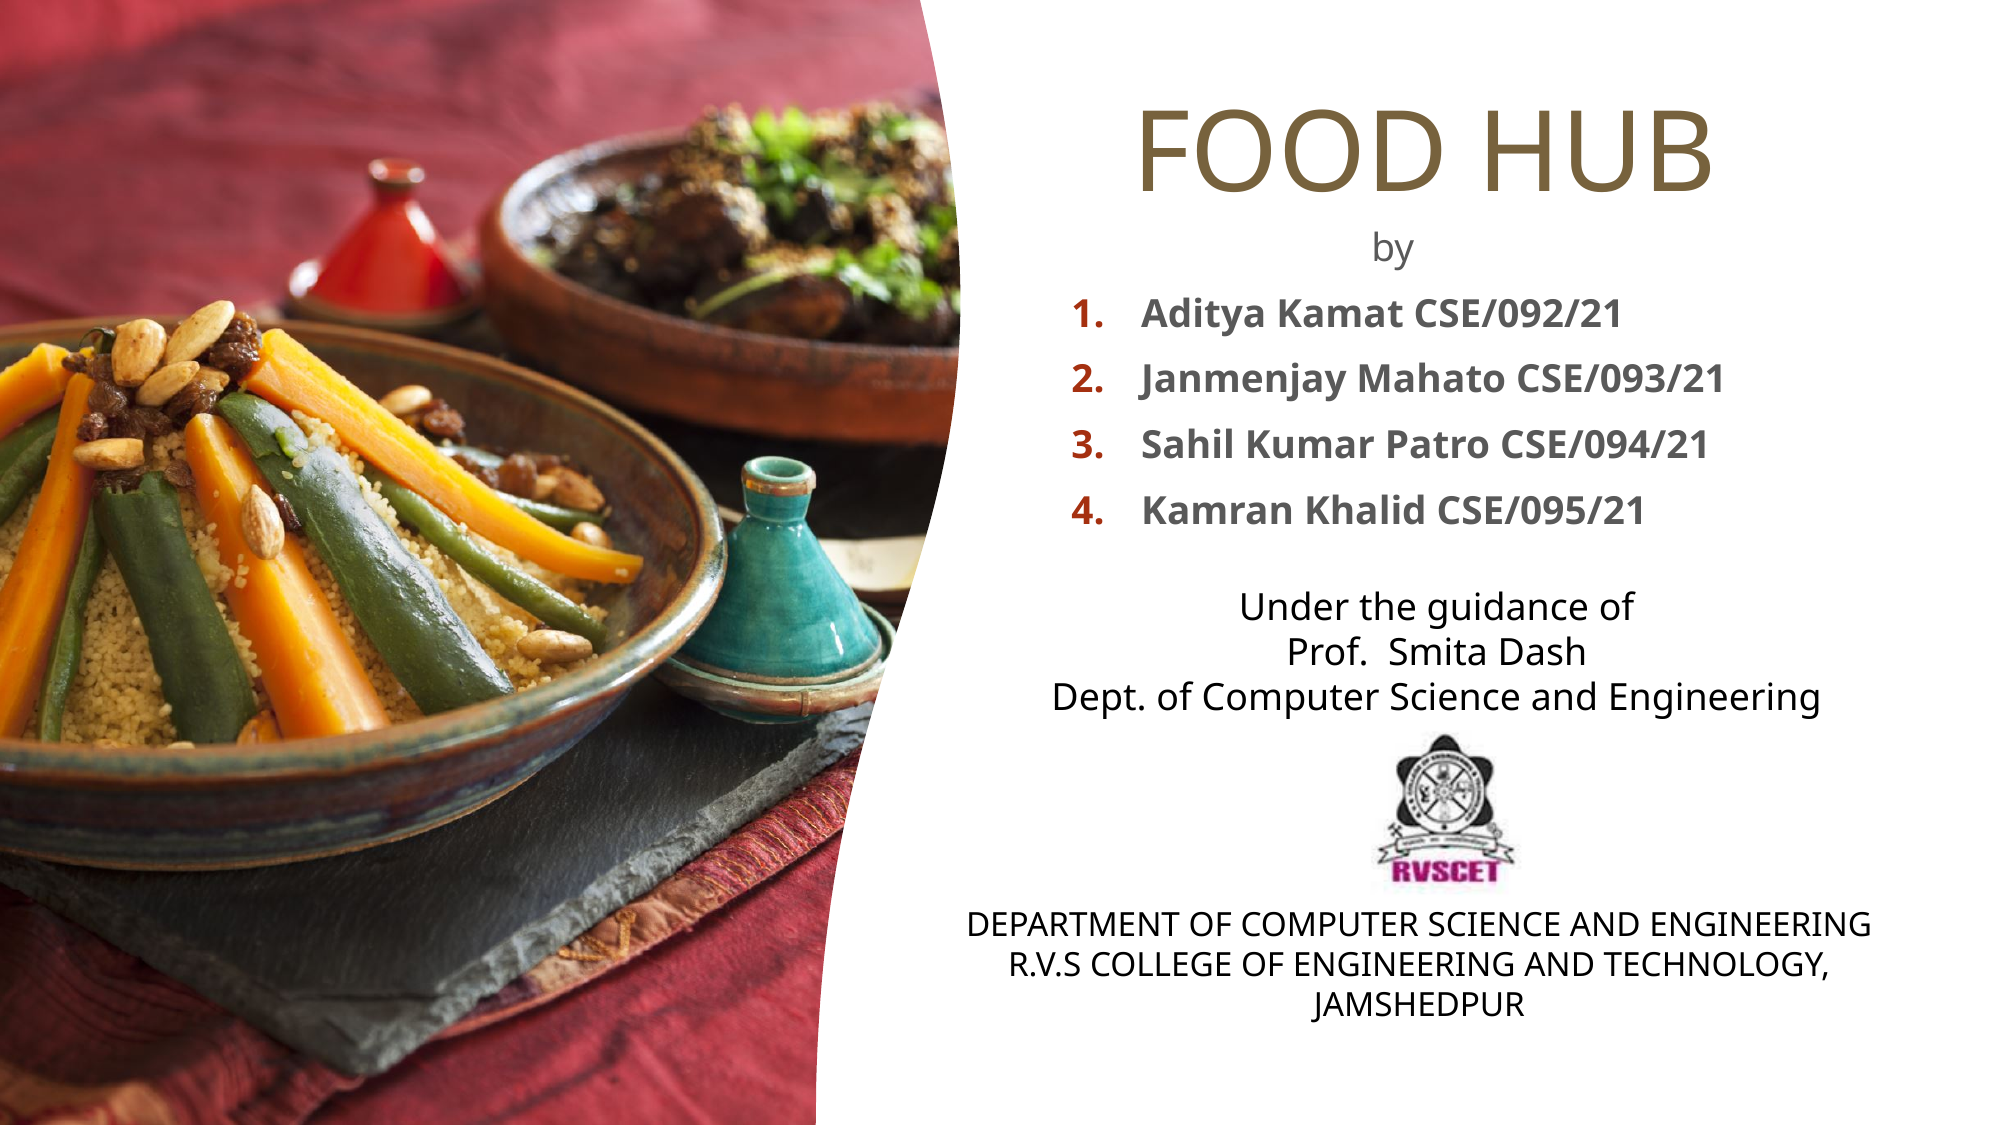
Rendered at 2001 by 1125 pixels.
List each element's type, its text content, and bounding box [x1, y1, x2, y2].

text_box DEPARTMENT OF COMPUTER SCIENCE AND ENGINEERING R.V.S COLLEGE OF ENGINEERING AND TECHNOLOGY, JAMSHEDPUR [964, 896, 1999, 1031]
text_box Under the guidance of Prof. Smita Dash Dept. of Computer Science and Engineering [968, 575, 1905, 725]
subtitle by Aditya Kamat CSE/092/21 Janmenjay Mahato CSE/093/21 Sahil Kumar Patro CSE/094/21 Kamran Khalid CSE/095/21 [1056, 214, 1940, 542]
title FOOD HUB [1117, 21, 2000, 222]
picture [0, 0, 961, 1125]
picture [1308, 719, 1585, 907]
